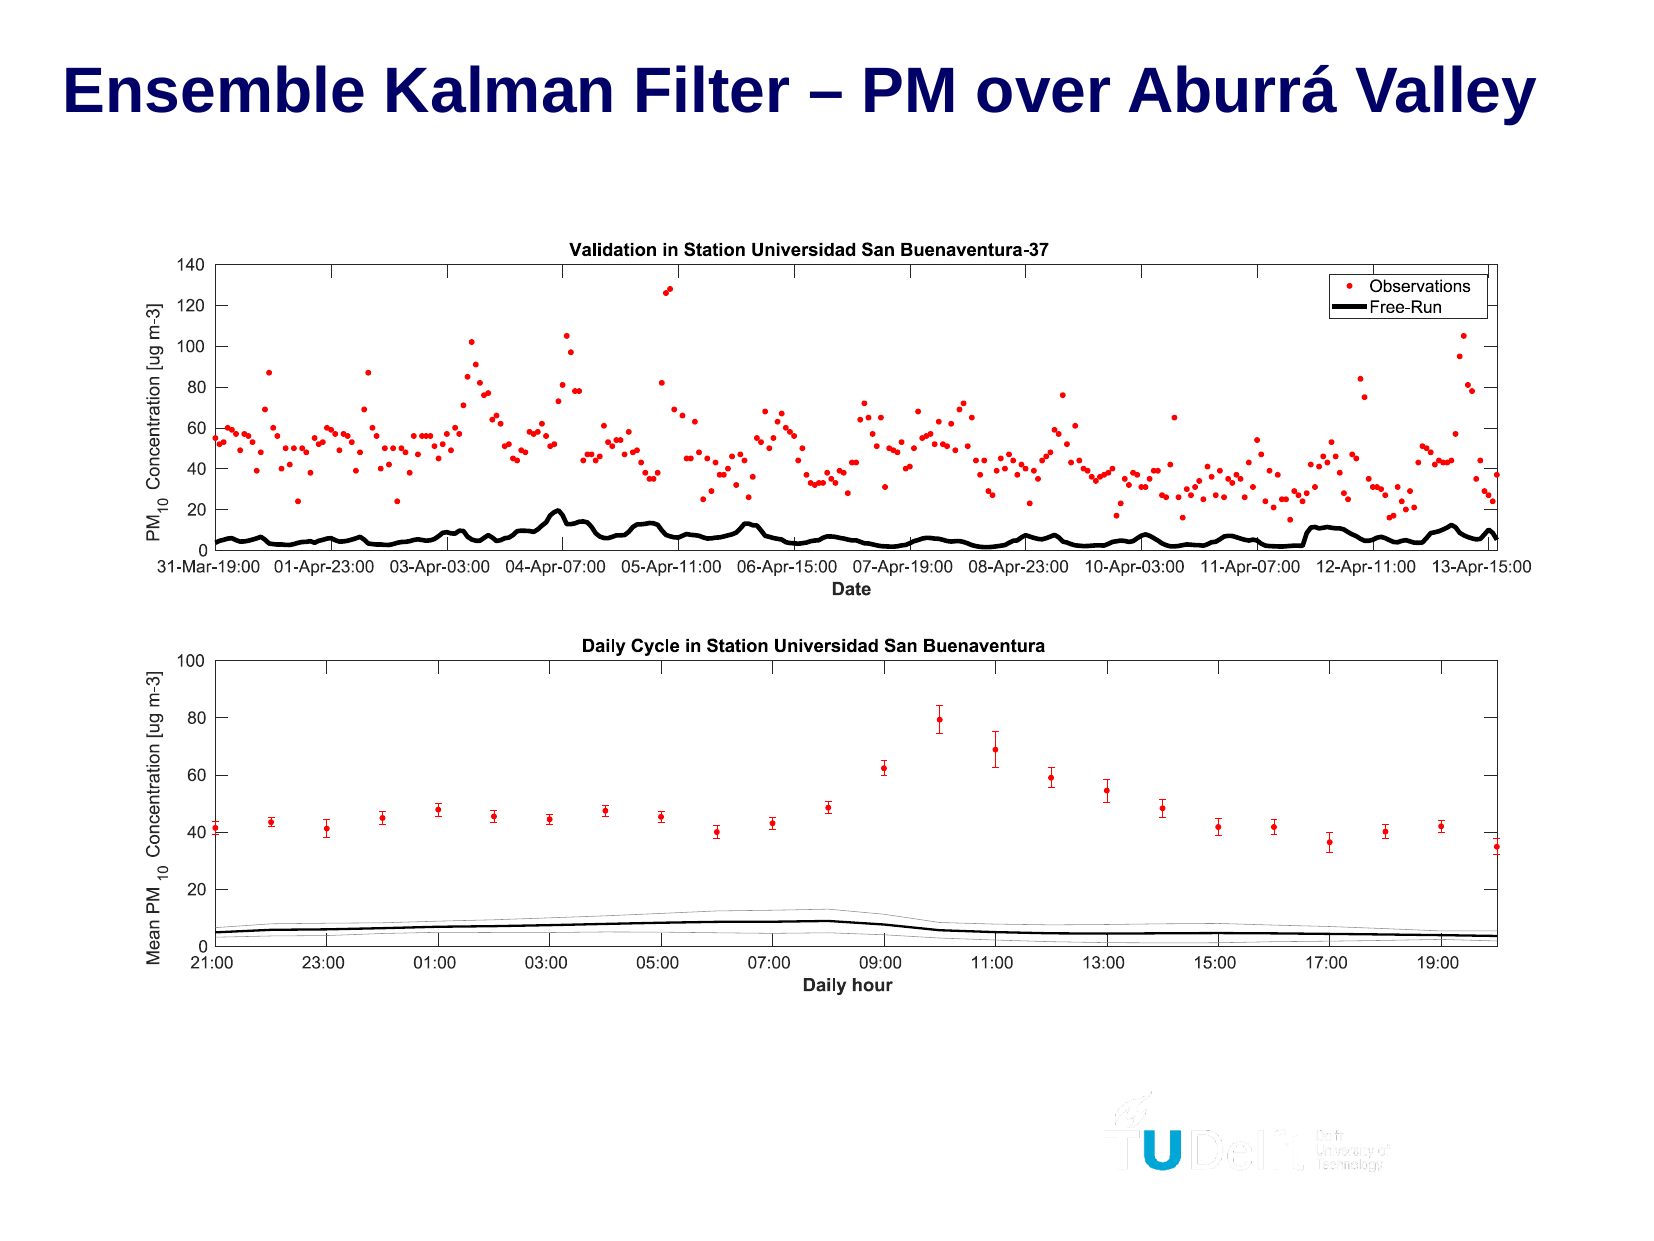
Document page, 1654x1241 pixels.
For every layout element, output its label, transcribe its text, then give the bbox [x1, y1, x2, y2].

picture [0, 201, 1654, 1039]
picture [1084, 1072, 1412, 1227]
text_box Ensemble Kalman Filter – PM over Aburrá Valley [48, 40, 1595, 133]
